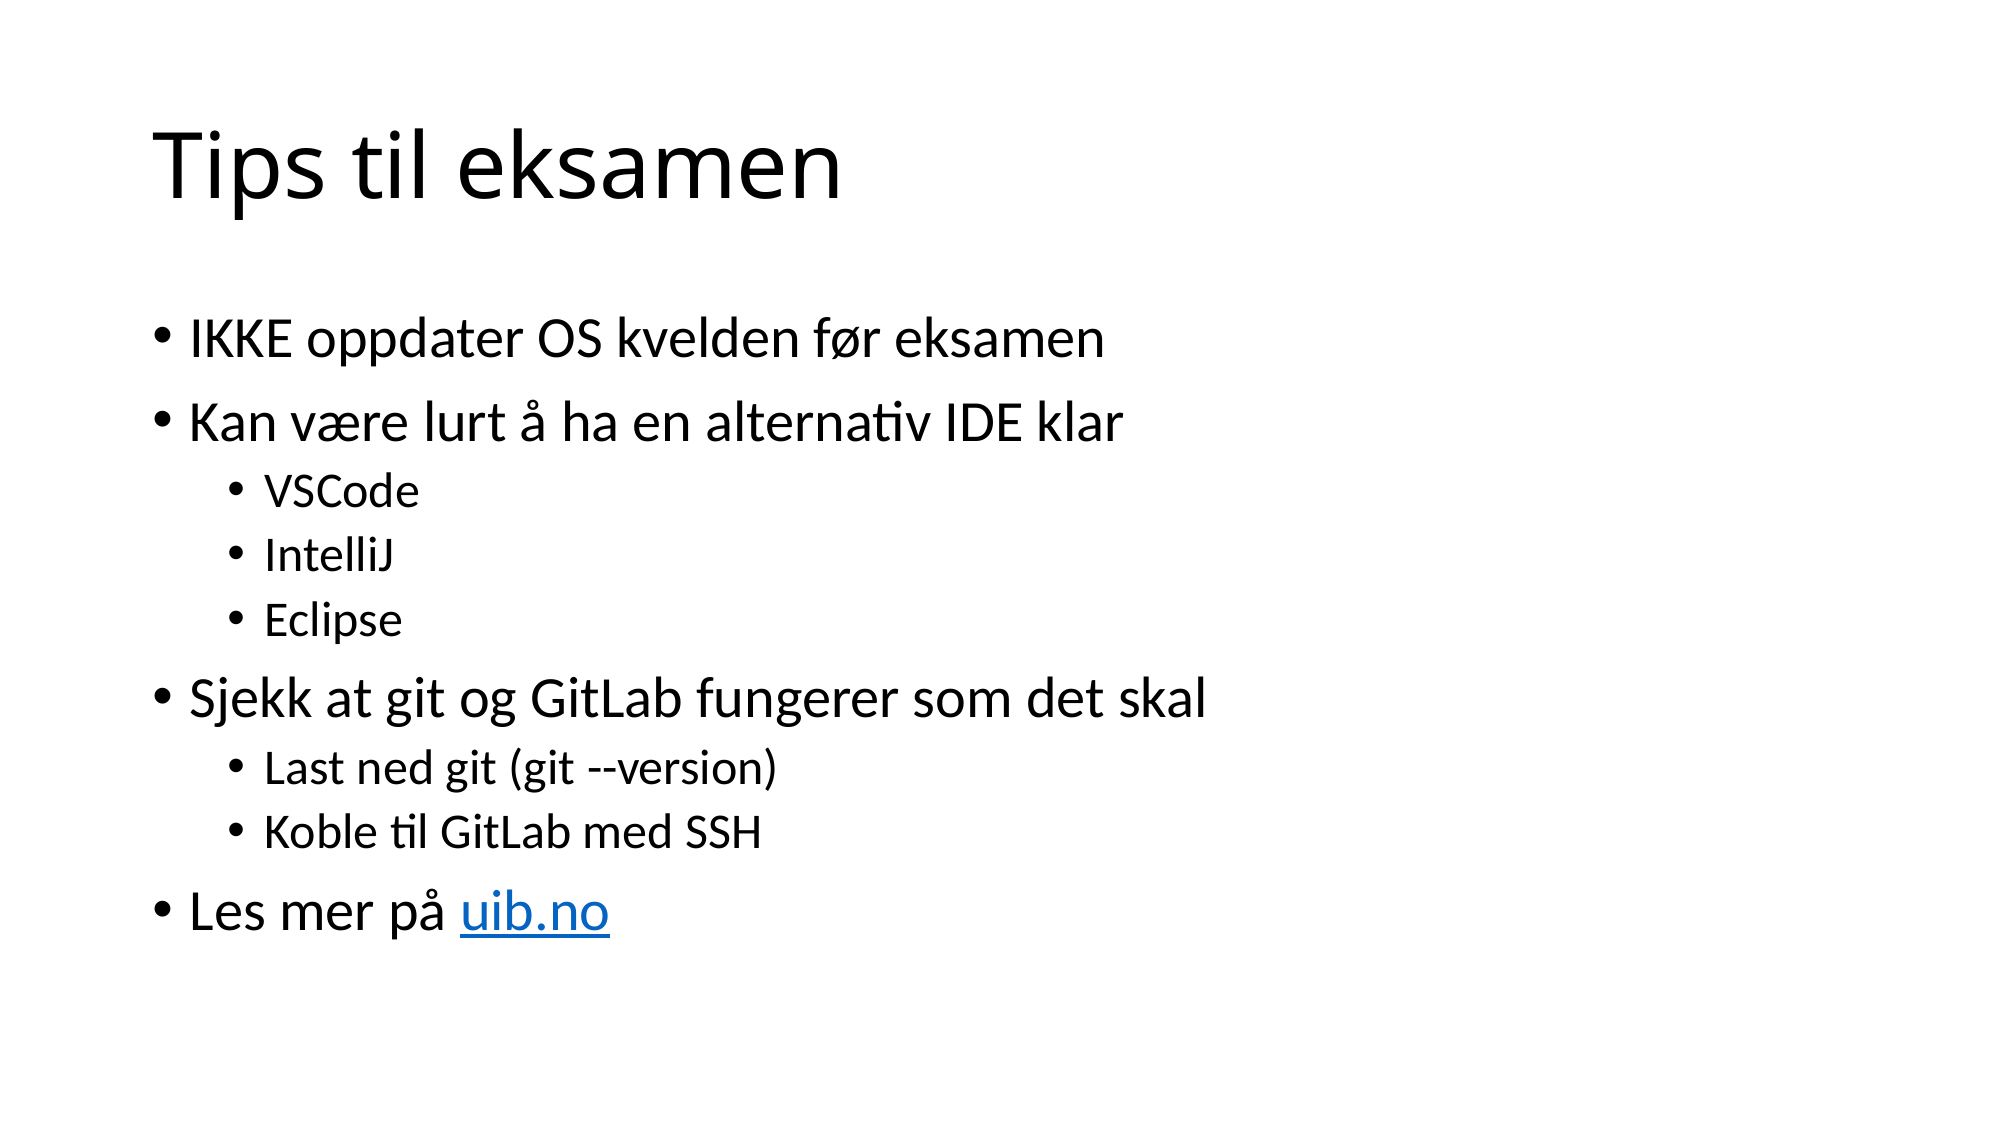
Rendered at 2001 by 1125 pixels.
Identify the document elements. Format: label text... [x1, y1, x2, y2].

title Tips til eksamen [137, 59, 1863, 278]
list IKKE oppdater OS kvelden før eksamen Kan være lurt å ha en alternativ IDE klar VSCode IntelliJ Eclipse Sjekk at git og GitLab fungerer som det skal Last ned git (git --version) Koble til GitLab med SSH Les mer på uib.no [137, 299, 1863, 1014]
